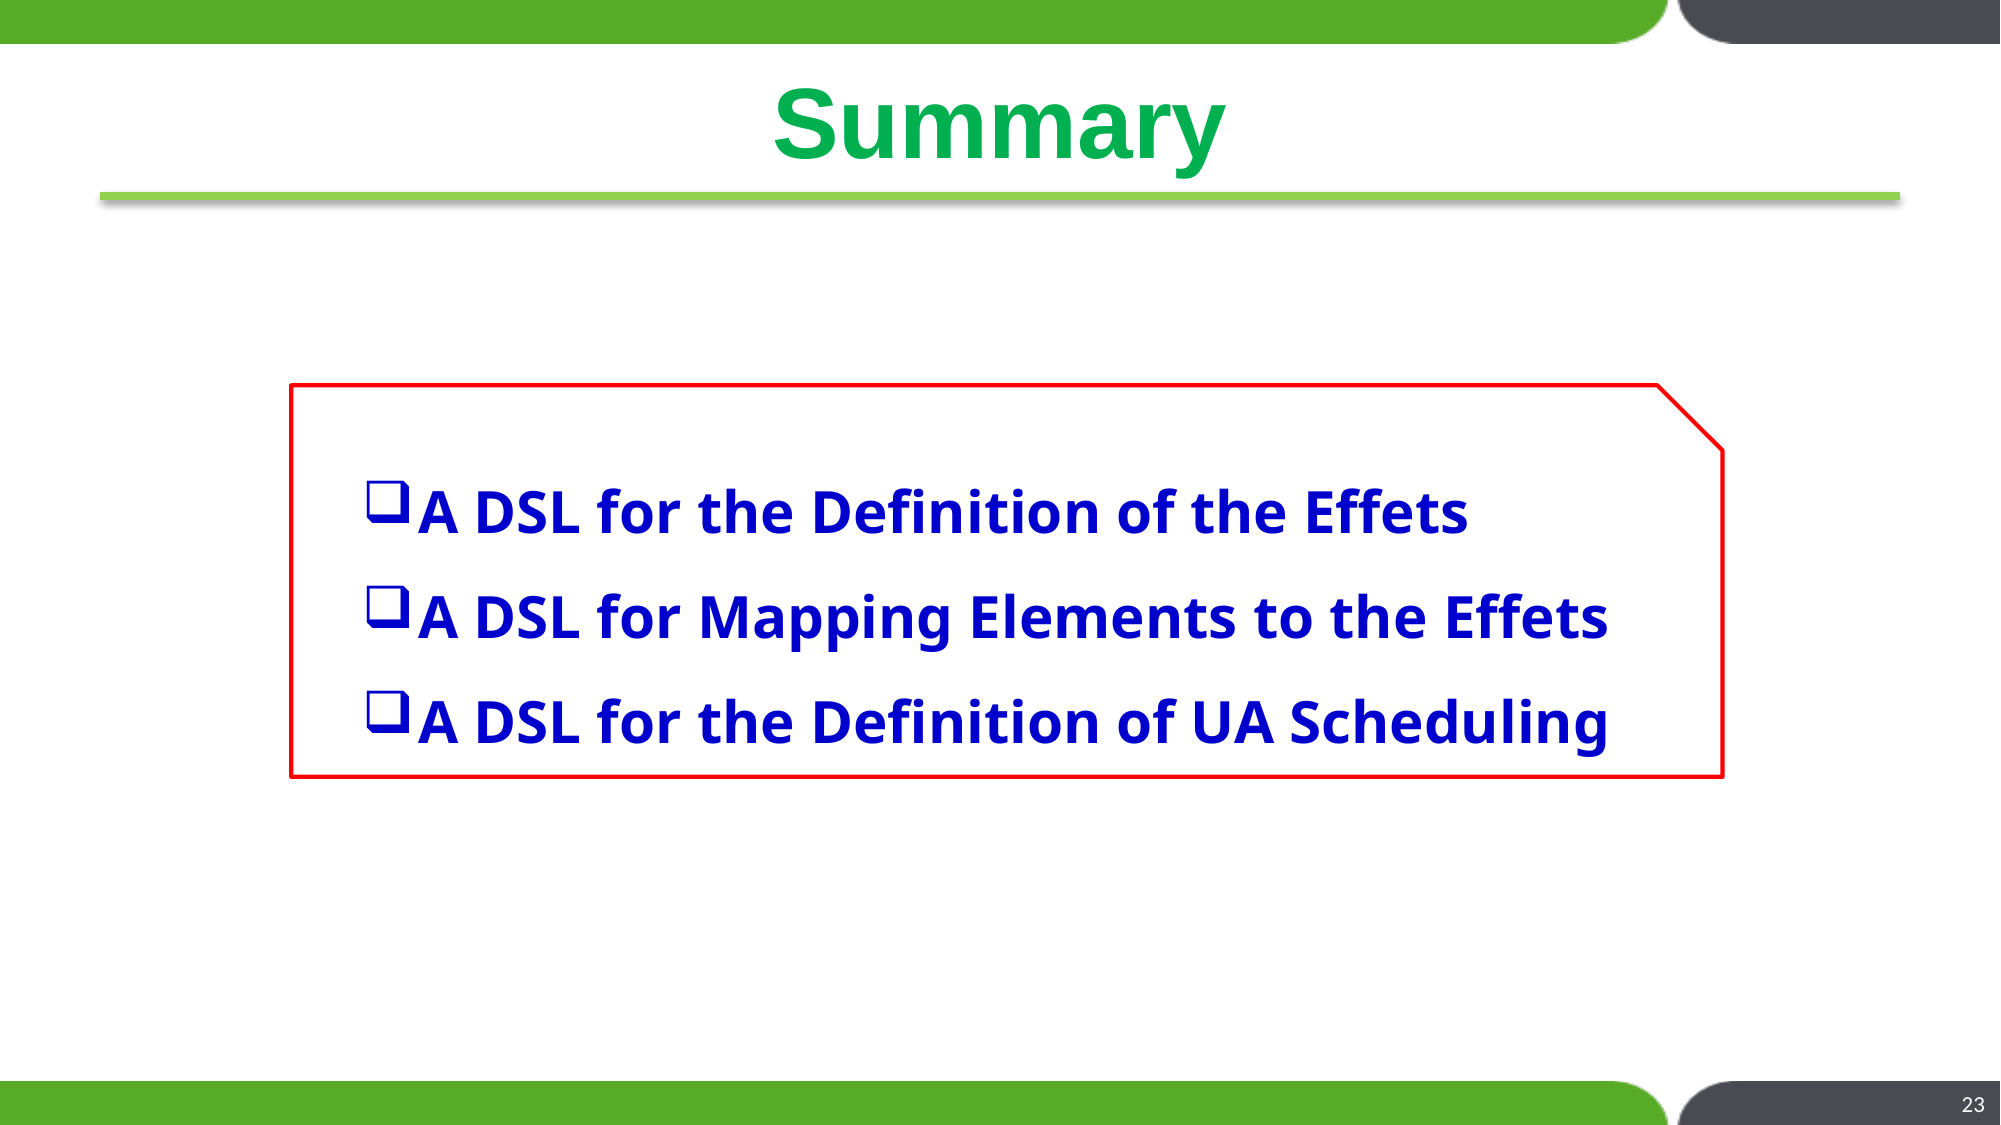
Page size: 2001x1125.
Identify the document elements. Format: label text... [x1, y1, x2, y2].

text_box A DSL for the Definition of the Effets A DSL for Mapping Elements to the Effets A DSL for the Definition of UA Scheduling [289, 383, 1725, 779]
title Summary [99, 50, 1900, 181]
slide_number 23 [1690, 1081, 2000, 1125]
